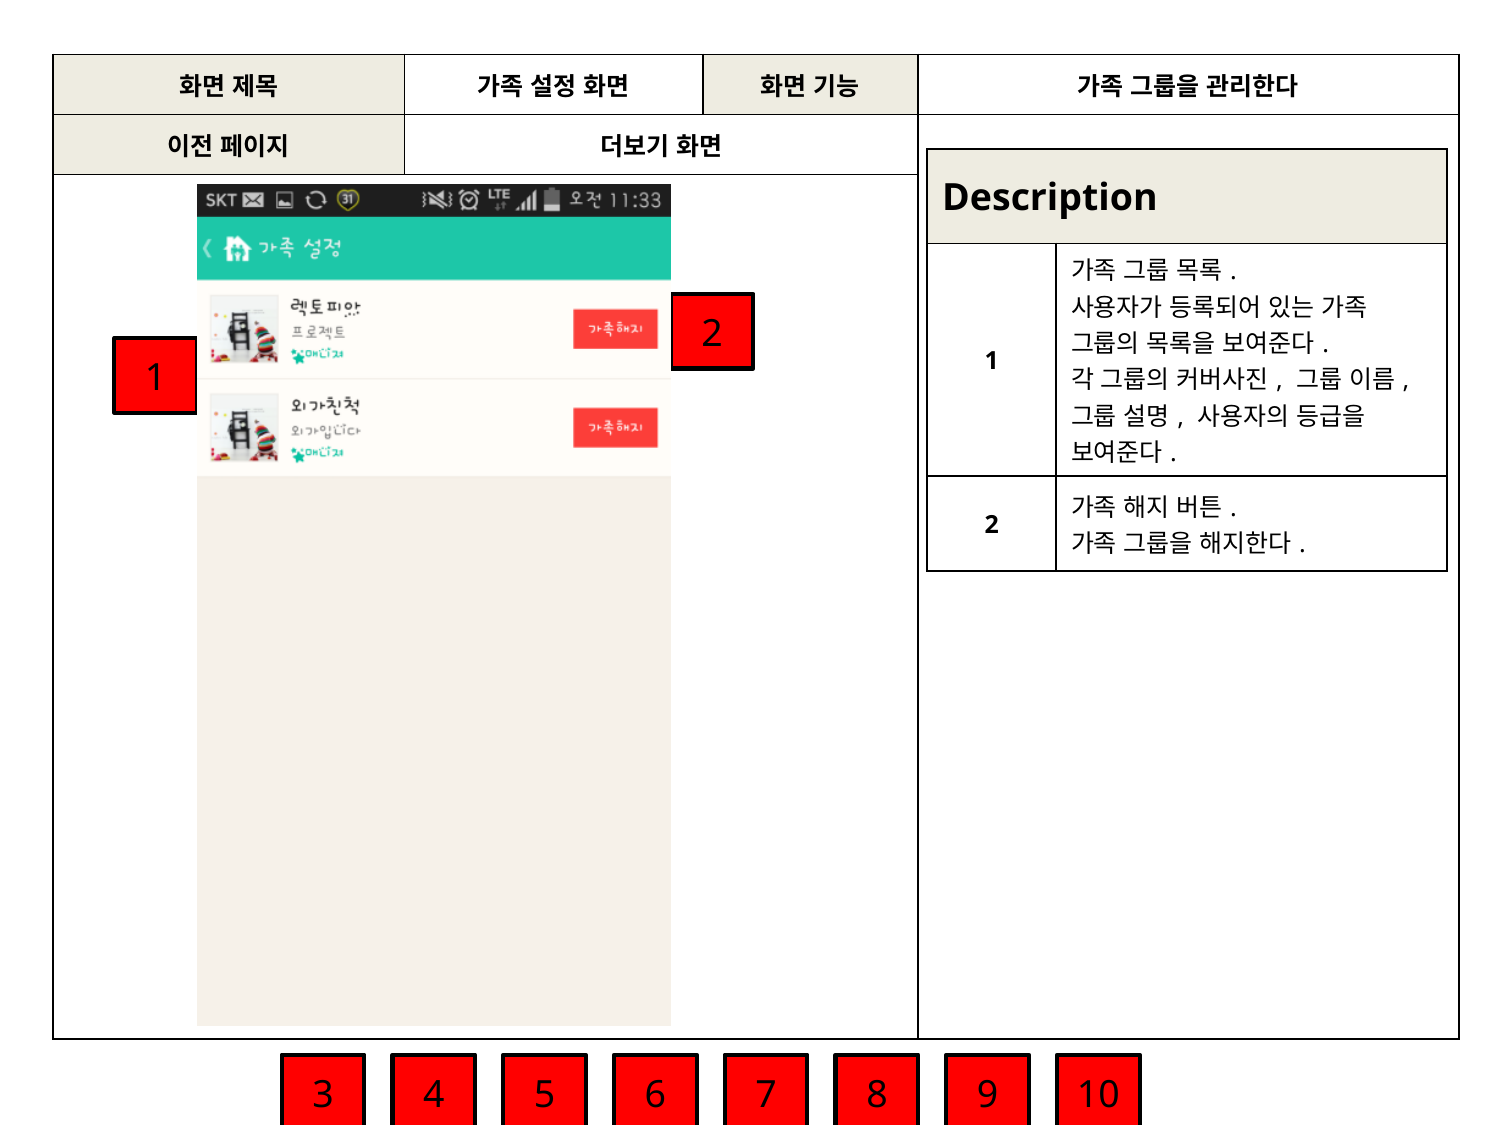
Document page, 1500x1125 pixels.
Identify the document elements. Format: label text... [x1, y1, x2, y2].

text_box 2 [675, 292, 755, 371]
text_box 6 [612, 1053, 699, 1125]
table_cell 이전 페이지 [54, 115, 404, 174]
table_cell [919, 115, 1458, 1038]
table_header 화면 기능 [704, 55, 917, 114]
text_box 7 [723, 1053, 809, 1125]
text_box 1 [112, 336, 191, 415]
table_cell 가족 해지 버튼. 가족 그룹을 해지한다. [1057, 477, 1446, 570]
text_box 5 [501, 1053, 588, 1125]
table_cell 2 [928, 477, 1055, 570]
text_box 10 [1055, 1053, 1142, 1125]
table_header 화면 제목 [54, 55, 404, 114]
text_box 4 [390, 1053, 477, 1125]
table_cell 가족 그룹 목록. 사용자가 등록되어 있는 가족 그룹의 목록을 보여준다. 각 그룹의 커버사진, 그룹 이름, 그룹 설명, 사용자의 등급을 보여준다. [1057, 244, 1446, 475]
text_box 3 [280, 1053, 366, 1125]
text_box 9 [944, 1053, 1031, 1125]
table_header 가족 그룹을 관리한다 [919, 55, 1458, 114]
table_header Description [928, 150, 1446, 243]
table_cell 더보기 화면 [405, 115, 917, 174]
table_header 가족 설정 화면 [405, 55, 702, 114]
text_box 8 [833, 1053, 920, 1125]
table_cell 1 [928, 244, 1055, 475]
table_cell [54, 175, 917, 1038]
picture [196, 184, 671, 1026]
